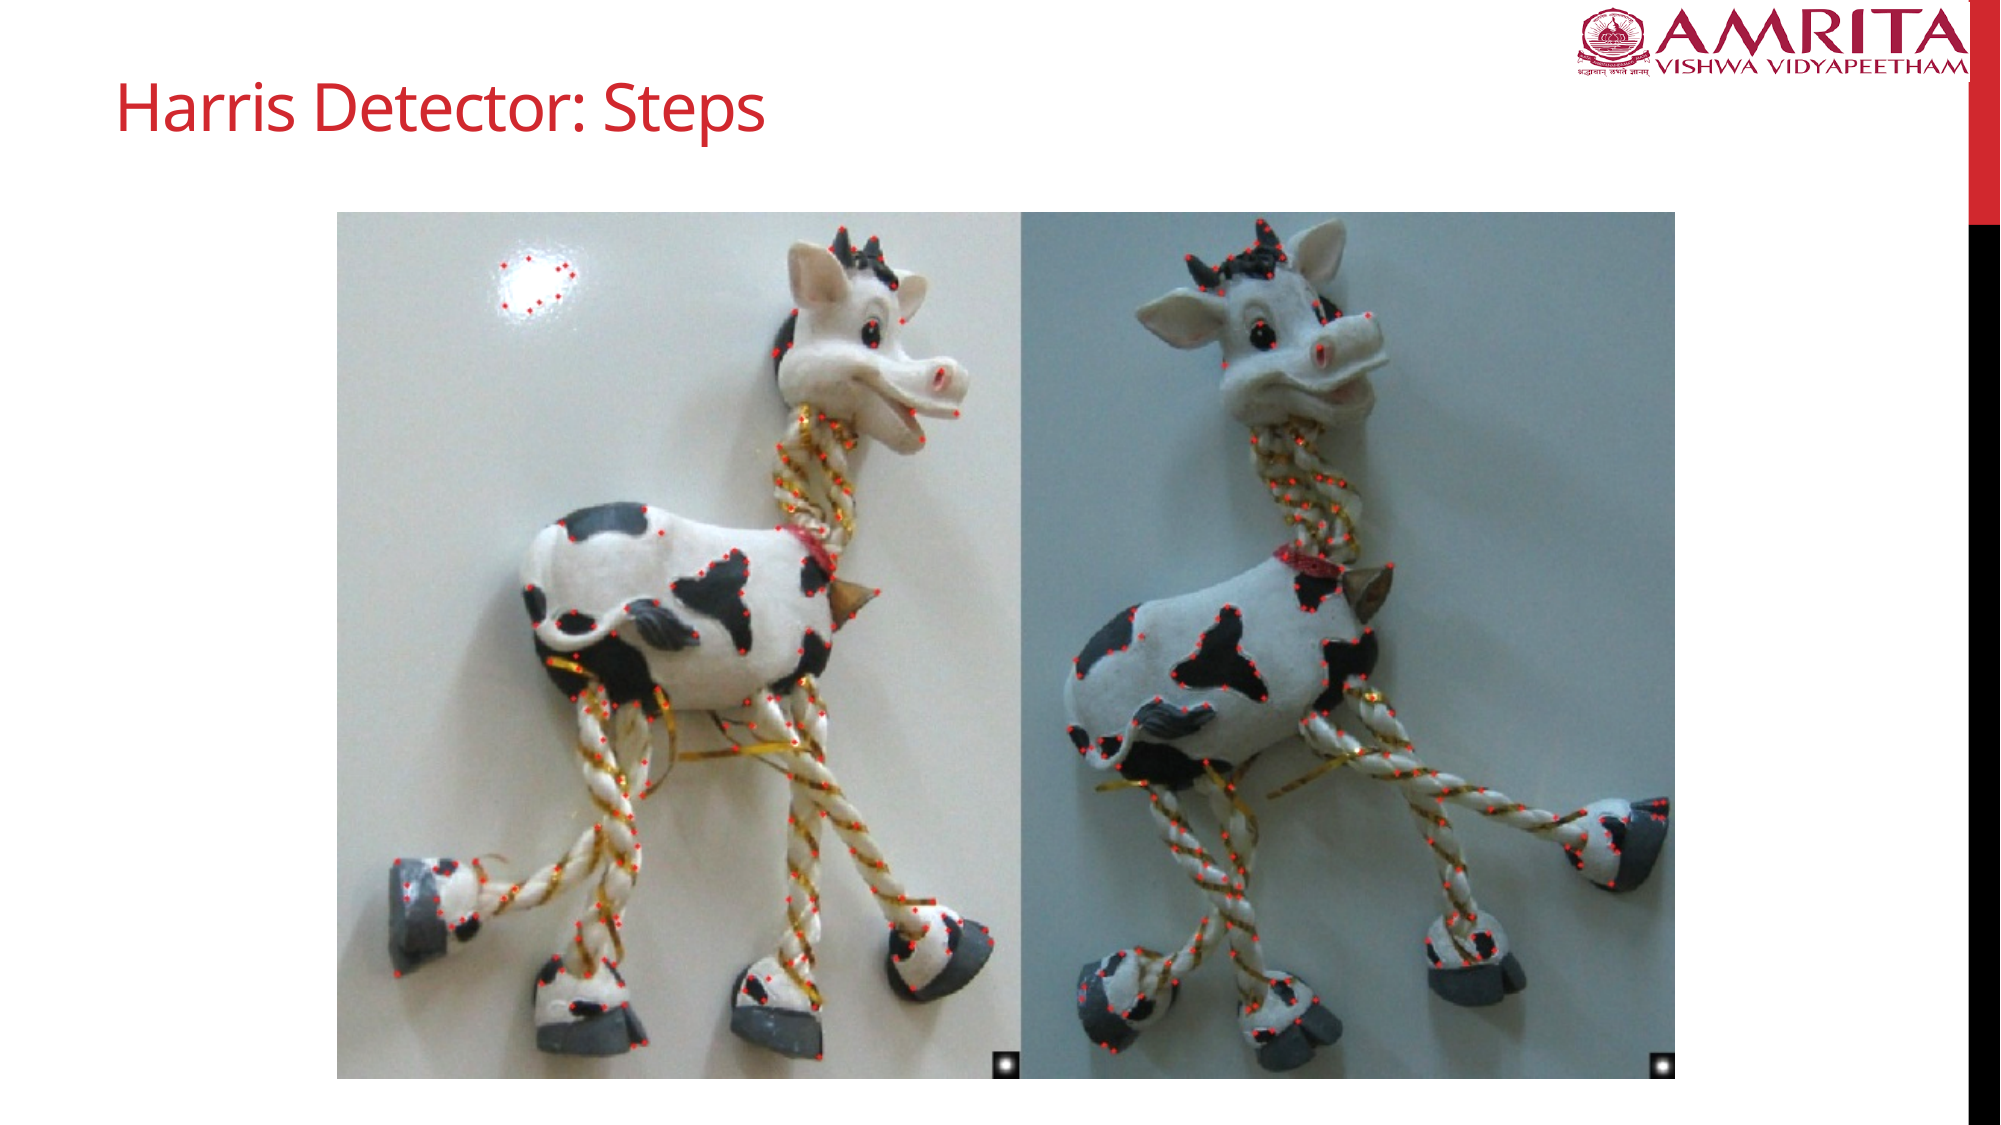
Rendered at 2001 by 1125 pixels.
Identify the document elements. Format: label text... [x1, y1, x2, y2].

picture [1575, 2, 1970, 82]
picture [336, 211, 1676, 1079]
title Harris Detector: Steps [99, 25, 1898, 185]
